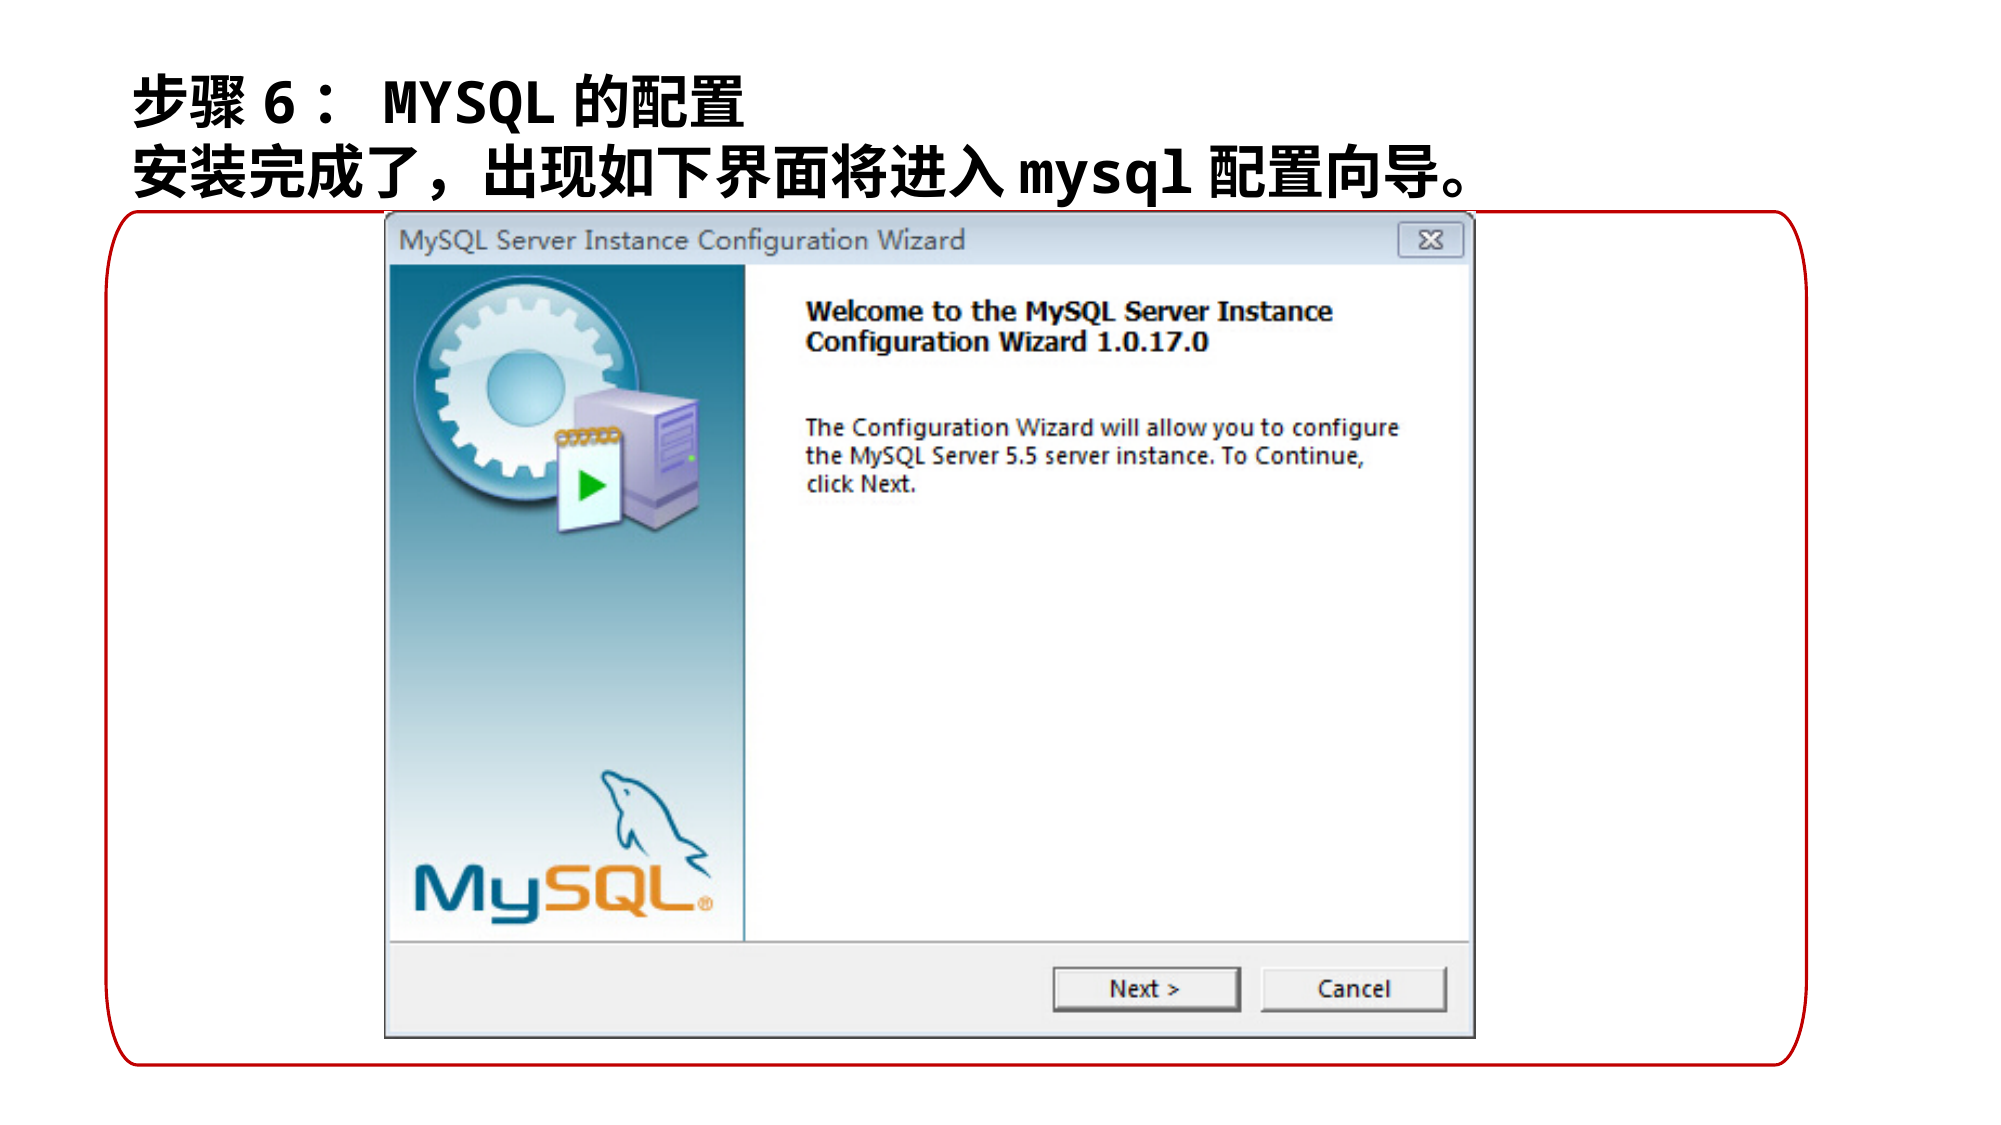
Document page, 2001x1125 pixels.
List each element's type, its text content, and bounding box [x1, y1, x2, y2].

text_box 步骤6：MYSQL的配置 安装完成了，出现如下界面将进入mysql配置向导。 [109, 70, 1933, 200]
text_box [104, 210, 1808, 1067]
picture [384, 211, 1476, 1039]
